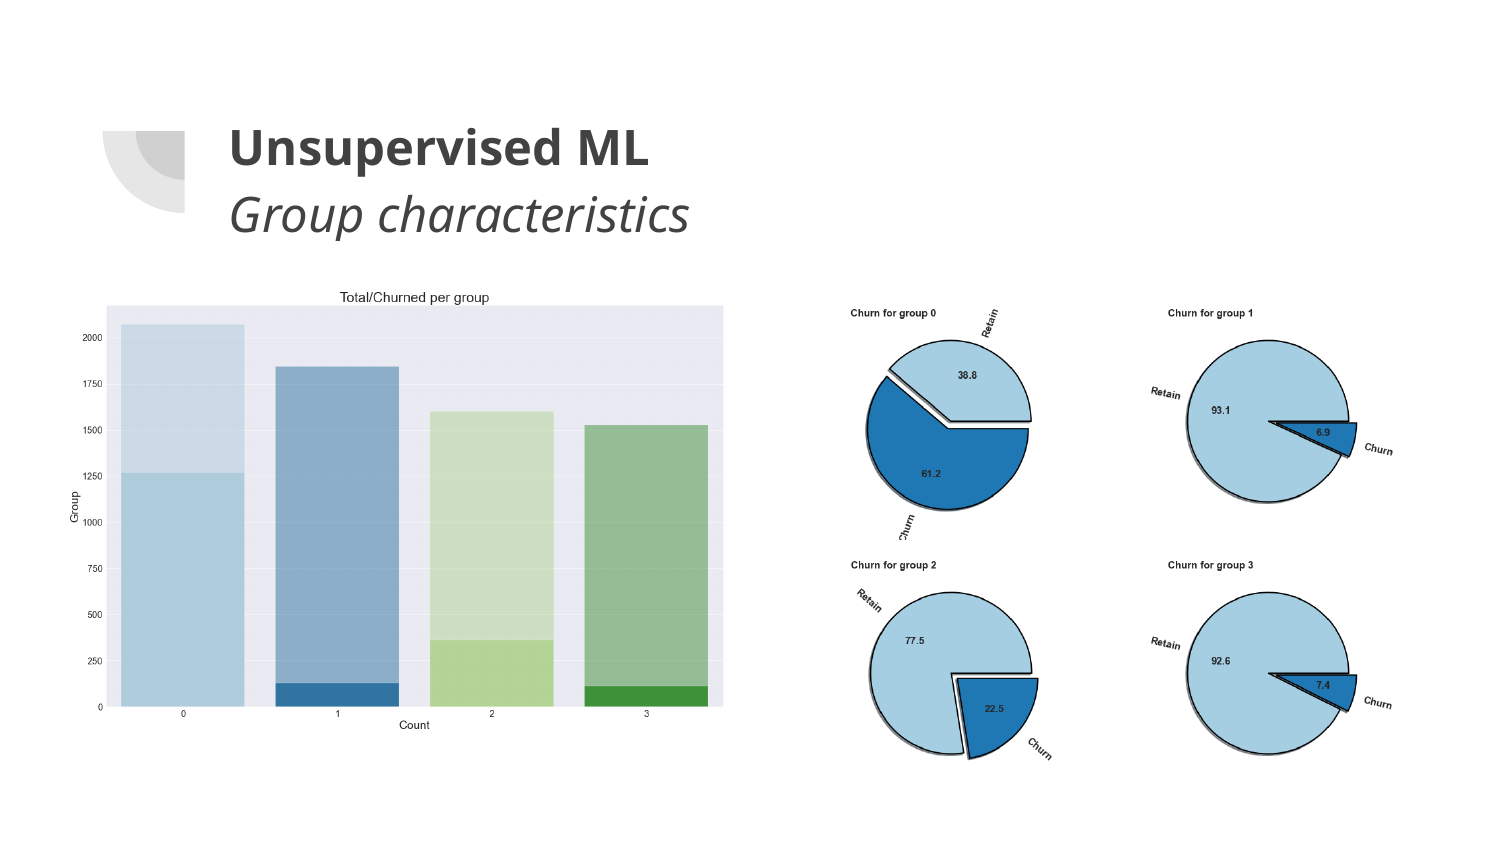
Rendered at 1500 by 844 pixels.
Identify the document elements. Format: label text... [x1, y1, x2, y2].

picture [5, 240, 1457, 807]
title Unsupervised ML Group characteristics [213, 98, 1368, 263]
